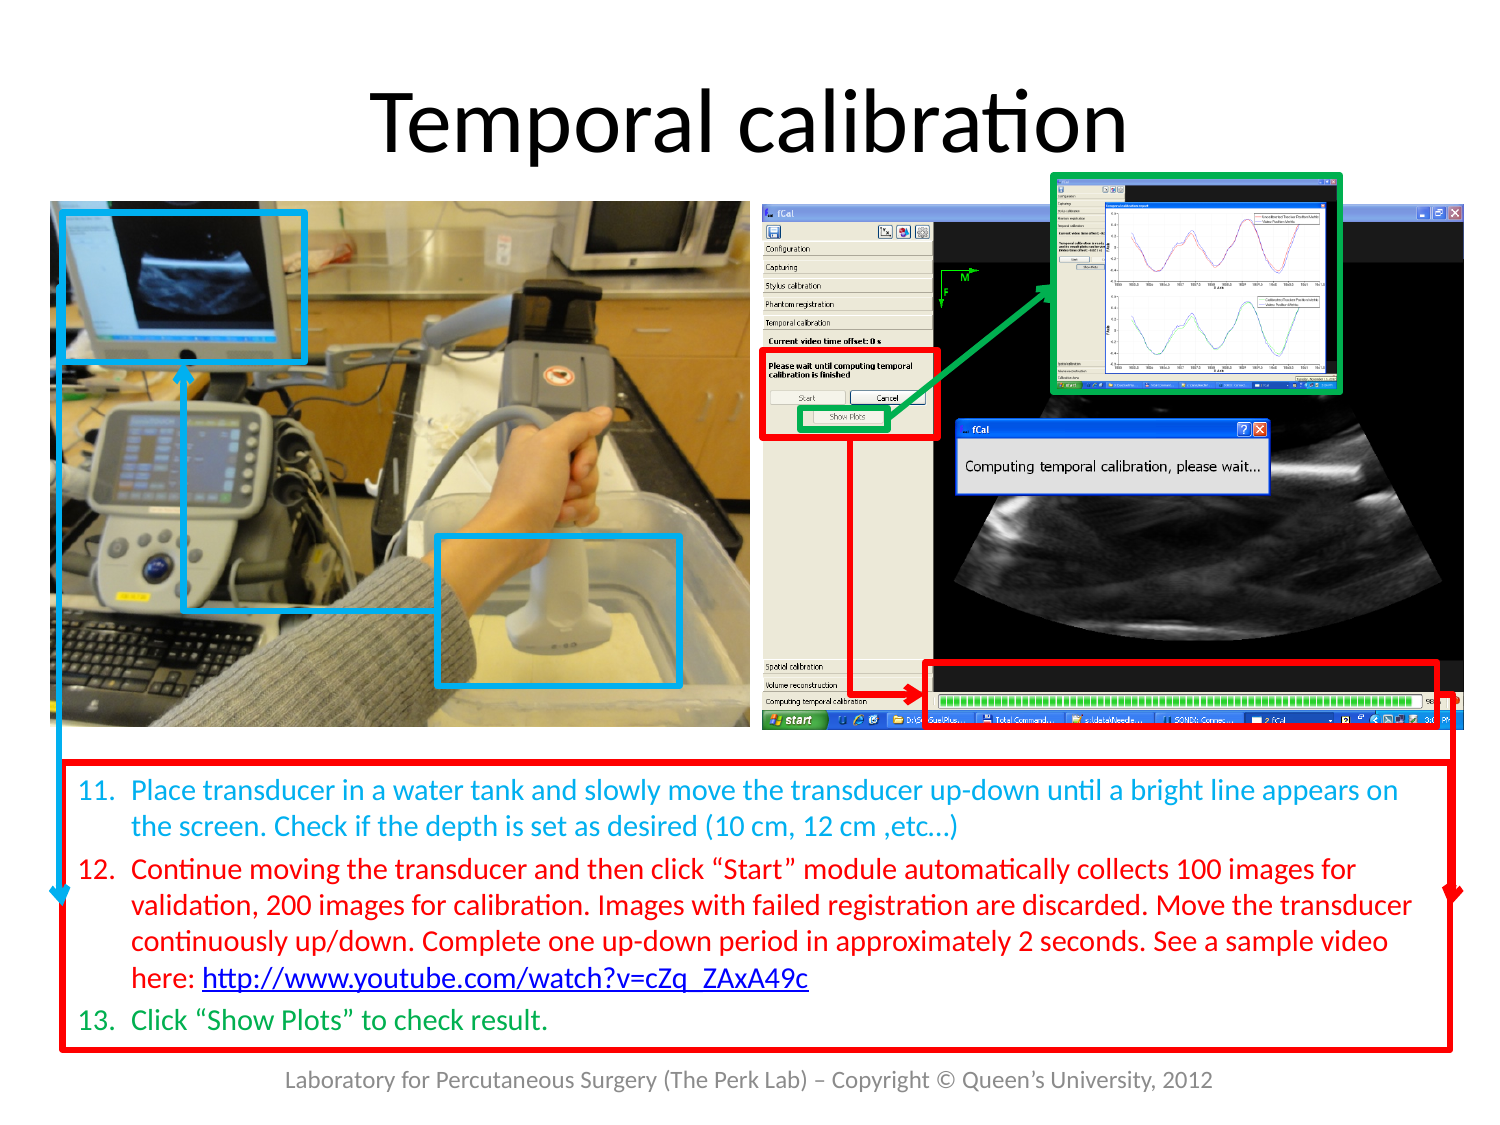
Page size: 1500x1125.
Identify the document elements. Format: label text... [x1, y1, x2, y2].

footer Laboratory for Percutaneous Surgery (The Perk Lab) – Copyright © Queen’s University, 2012 [225, 1064, 1275, 1124]
title Temporal calibration [75, 45, 1425, 188]
picture [442, 540, 675, 682]
picture [49, 201, 751, 727]
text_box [758, 528, 1017, 604]
text_box Place transducer in a water tank and slowly move the transducer up-down until a bright line appears on the screen. Check if the depth is set as desired (10 cm, 12 cm ,etc…) Continue moving the transducer and then click “Start” module automatically collects 100 images for validation, 200 images for calibration. Images with failed registration are discarded. Move the transducer continuously up/down. Complete one up-down period in approximately 2 seconds. See a sample video here: http://www.youtube.com/watch?v=cZq_ZAxA49c Click “Show Plots” to check result. [62, 762, 1450, 1050]
picture [67, 217, 300, 358]
picture [762, 178, 1464, 730]
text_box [183, 362, 438, 612]
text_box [1437, 694, 1451, 907]
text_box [887, 283, 1057, 419]
